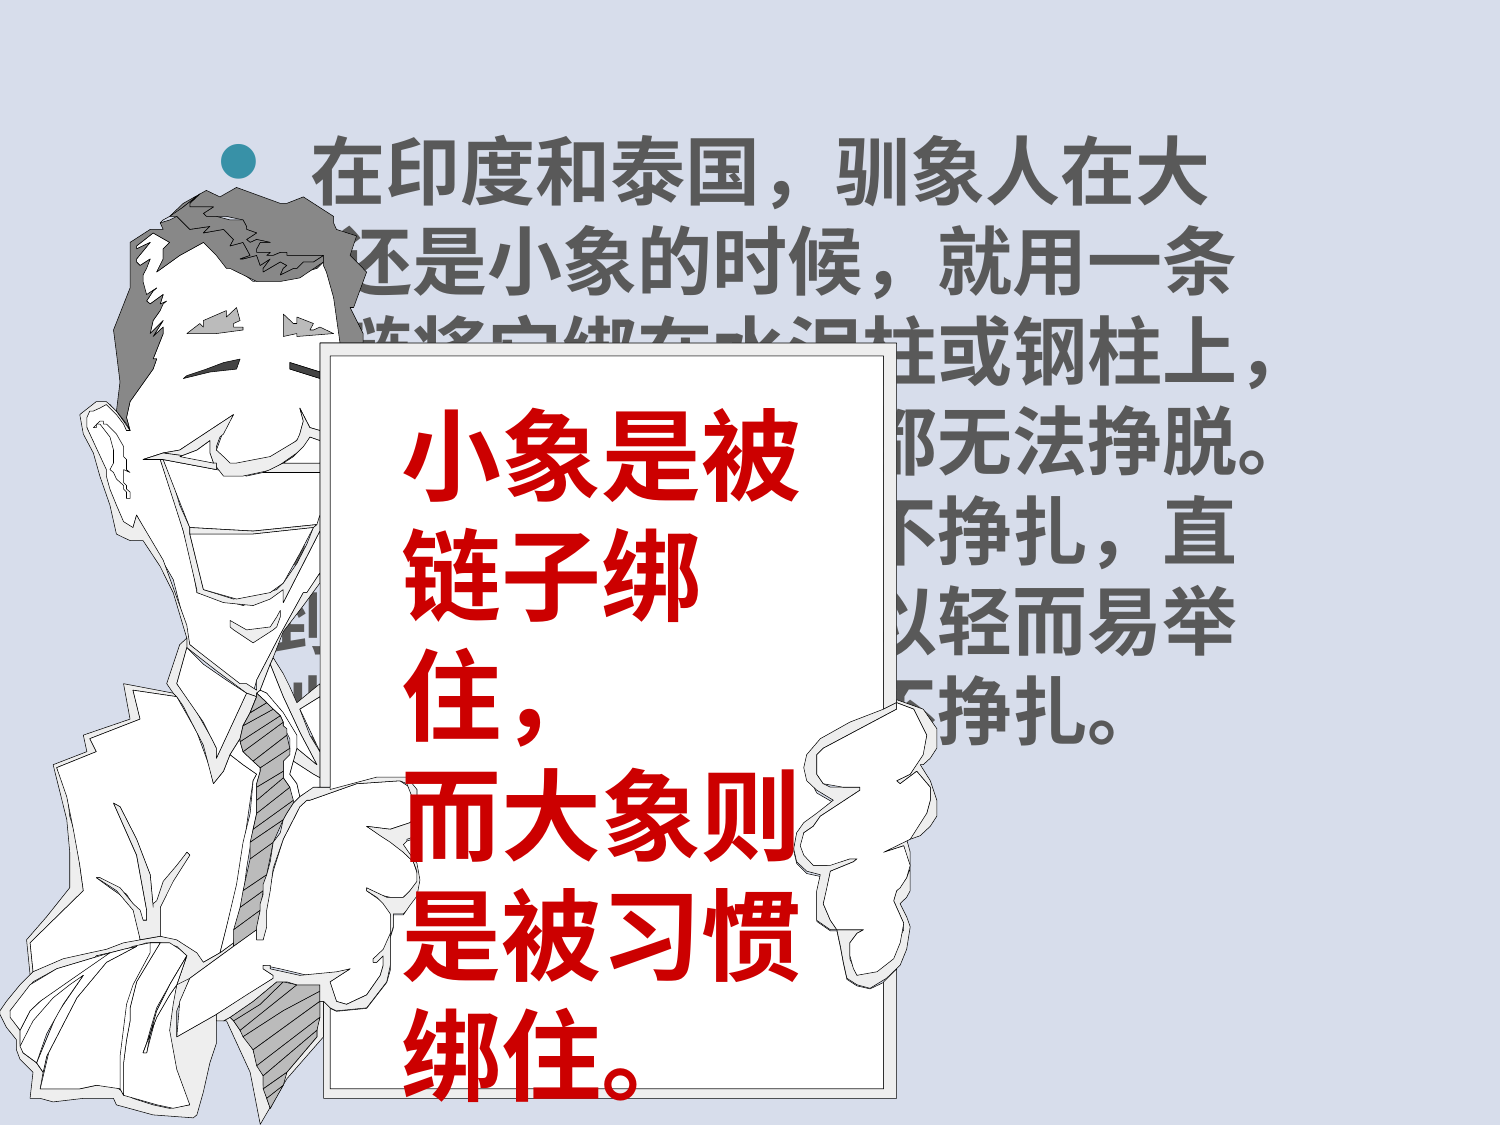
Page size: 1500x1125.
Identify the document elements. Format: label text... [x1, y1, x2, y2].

list 在印度和泰国，驯象人在大象还是小象的时候，就用一条铁链将它绑在水泥柱或钢柱上，无论小象怎么挣扎都无法挣脱。小象渐渐地习惯了不挣扎，直到长成了大象，可以轻而易举地挣脱链子时，也不挣扎。 [187, 116, 1278, 1008]
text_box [0, 187, 938, 1125]
